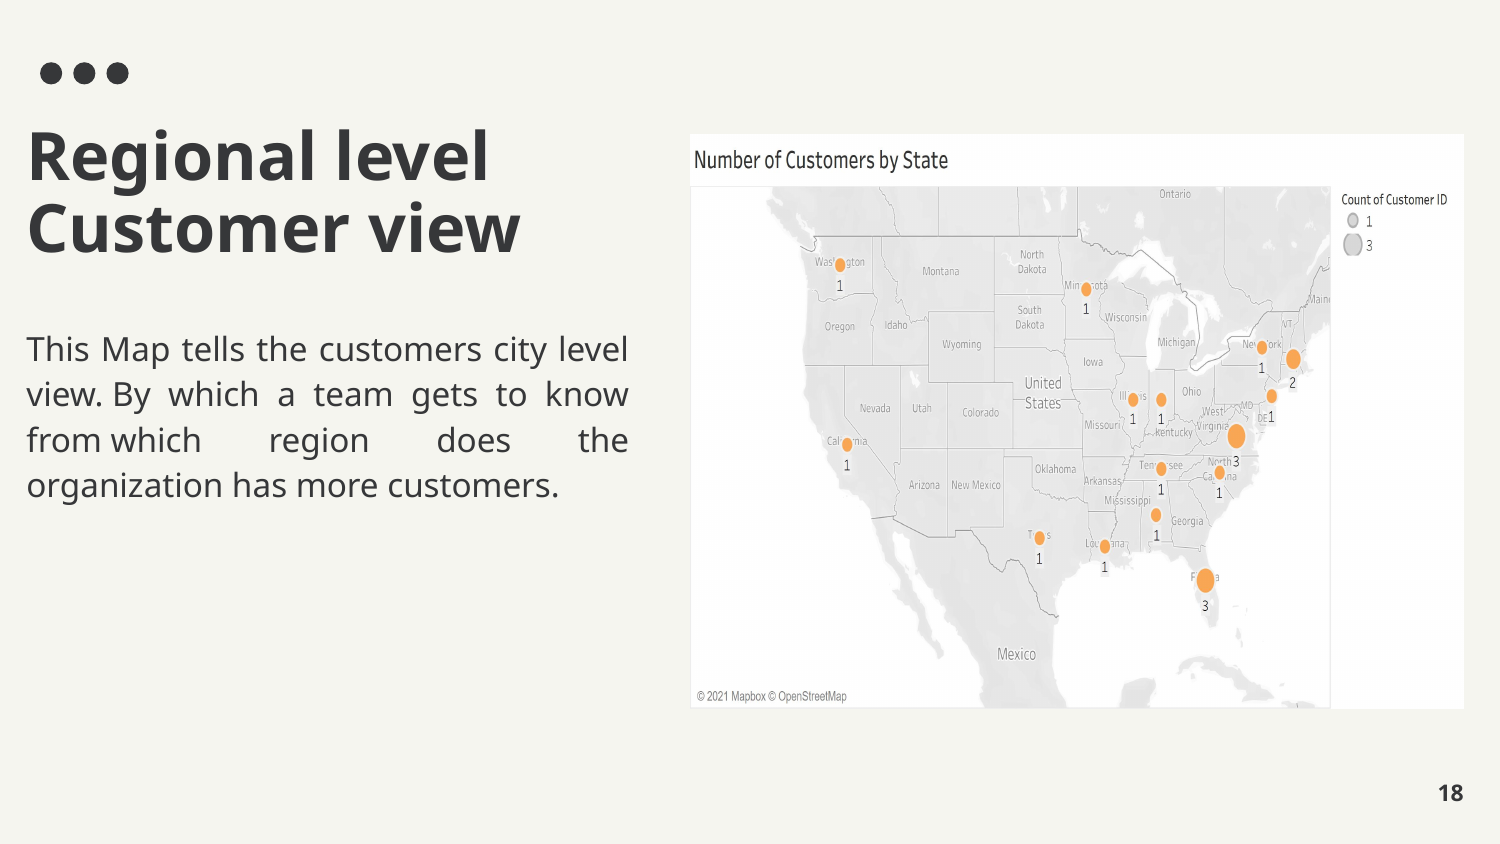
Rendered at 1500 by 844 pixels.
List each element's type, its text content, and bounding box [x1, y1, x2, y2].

title Regional level Customer view [26, 34, 543, 267]
slide_number 18 [1374, 779, 1464, 809]
picture [690, 134, 1465, 709]
subtitle This Map tells the customers city level view. By which a team gets to know from which region does the organization has more customers. [26, 322, 630, 546]
